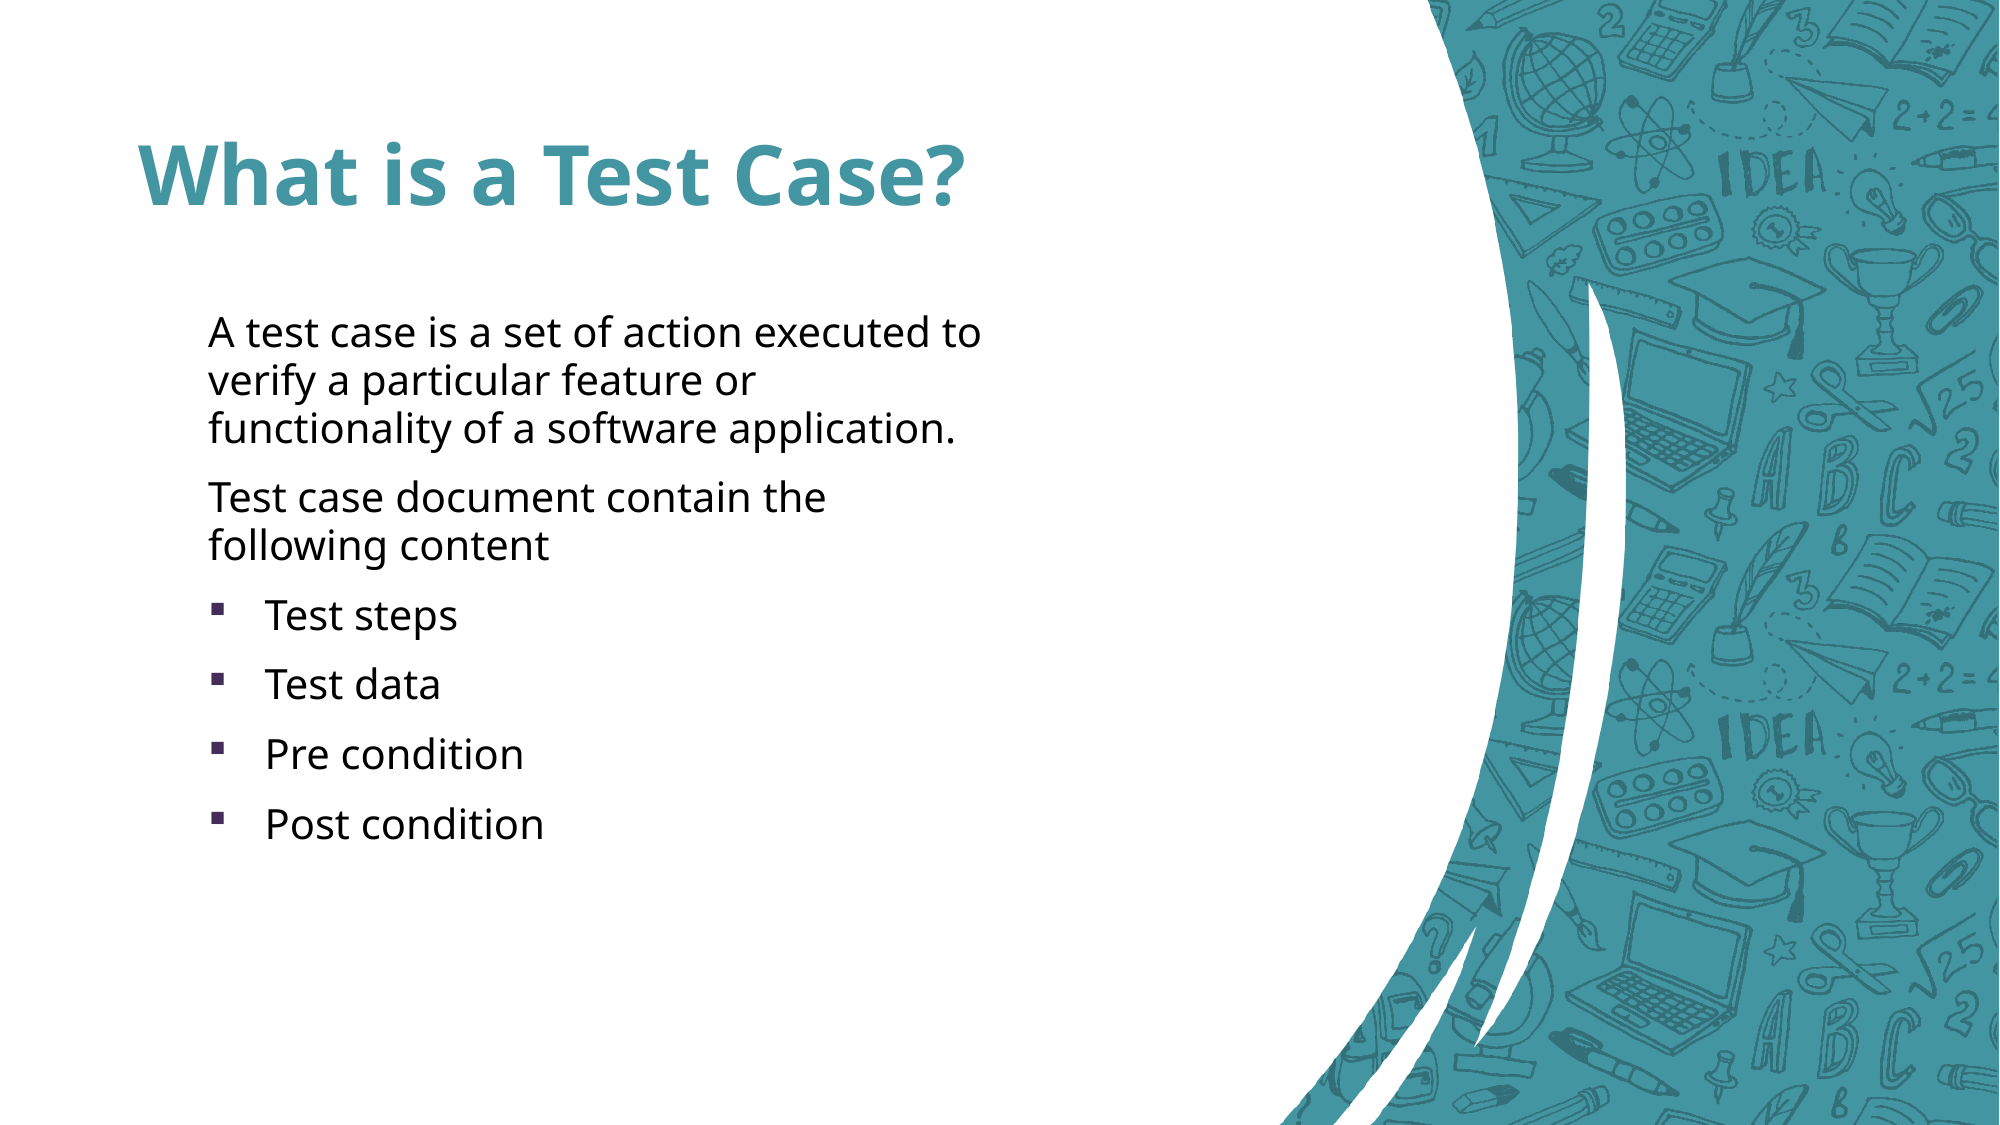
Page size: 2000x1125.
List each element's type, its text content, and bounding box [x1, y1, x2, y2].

list A test case is a set of action executed to verify a particular feature or functionality of a software application. Test case document contain the following content Test steps Test data Pre condition Post condition [118, 299, 1031, 1034]
title What is a Test Case? [118, 112, 1031, 299]
picture [0, 0, 1998, 1125]
